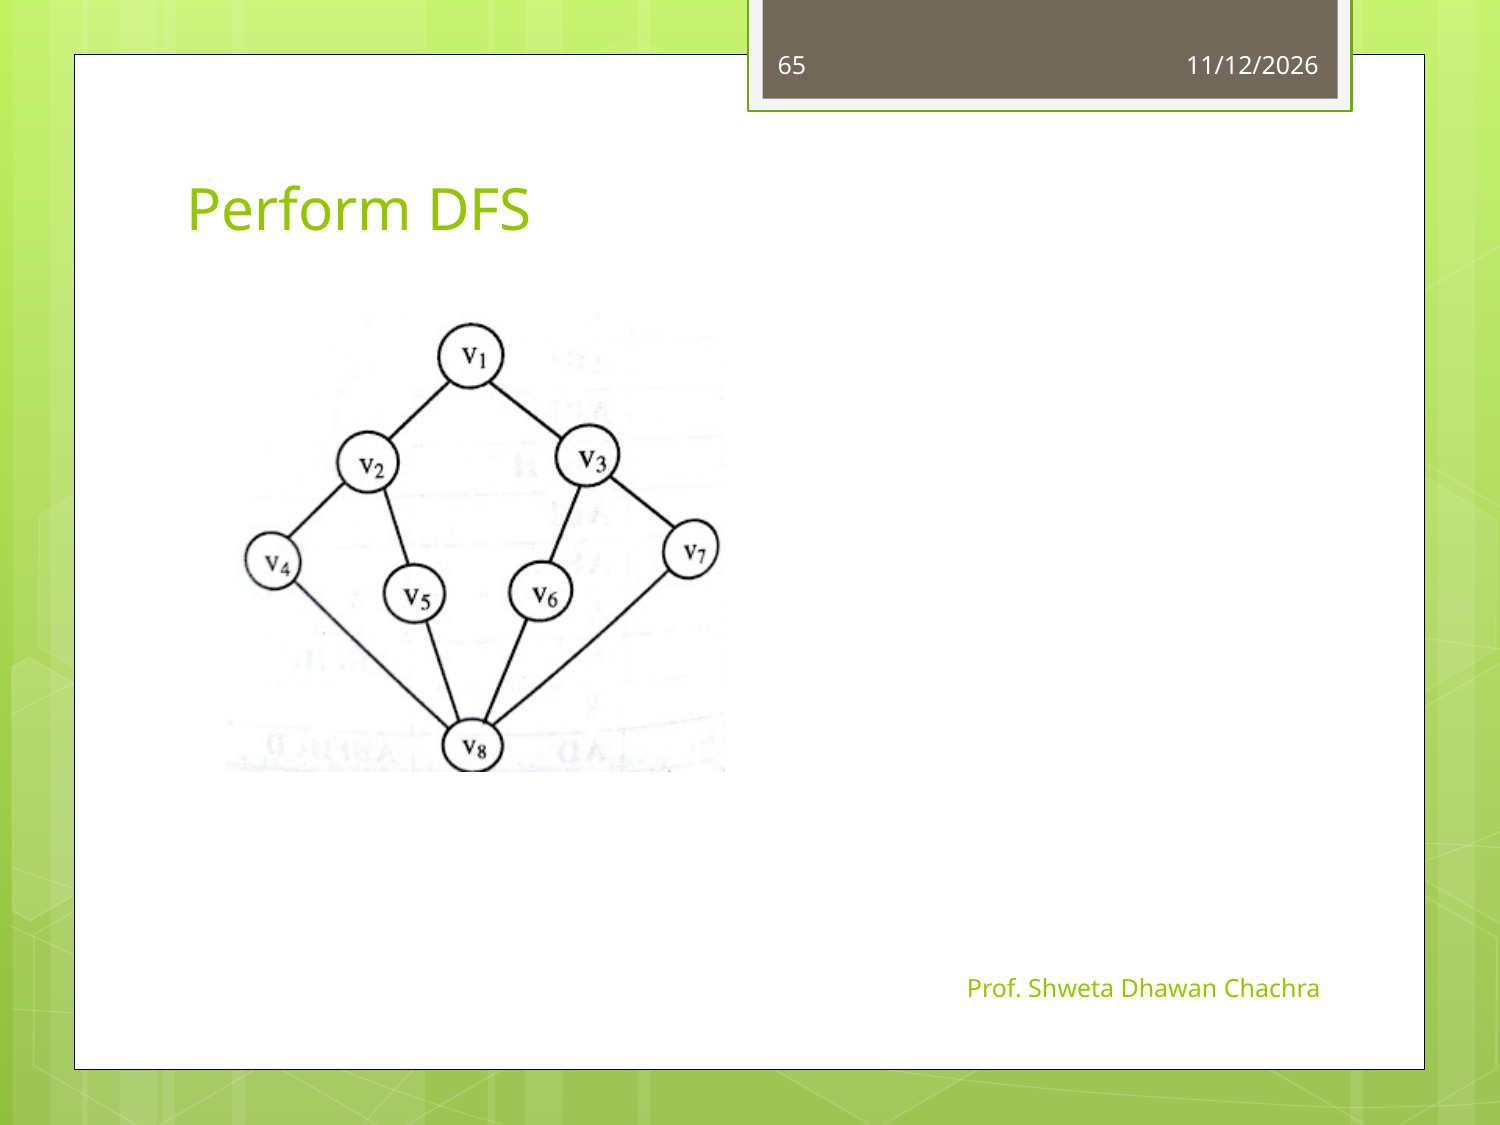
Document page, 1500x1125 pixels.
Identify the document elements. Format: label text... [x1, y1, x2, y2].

title Perform DFS [171, 168, 1324, 250]
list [224, 312, 726, 773]
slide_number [983, 36, 1334, 97]
slide_number 65 [762, 36, 982, 97]
footer Prof. Shweta Dhawan Chachra [761, 960, 1336, 1020]
